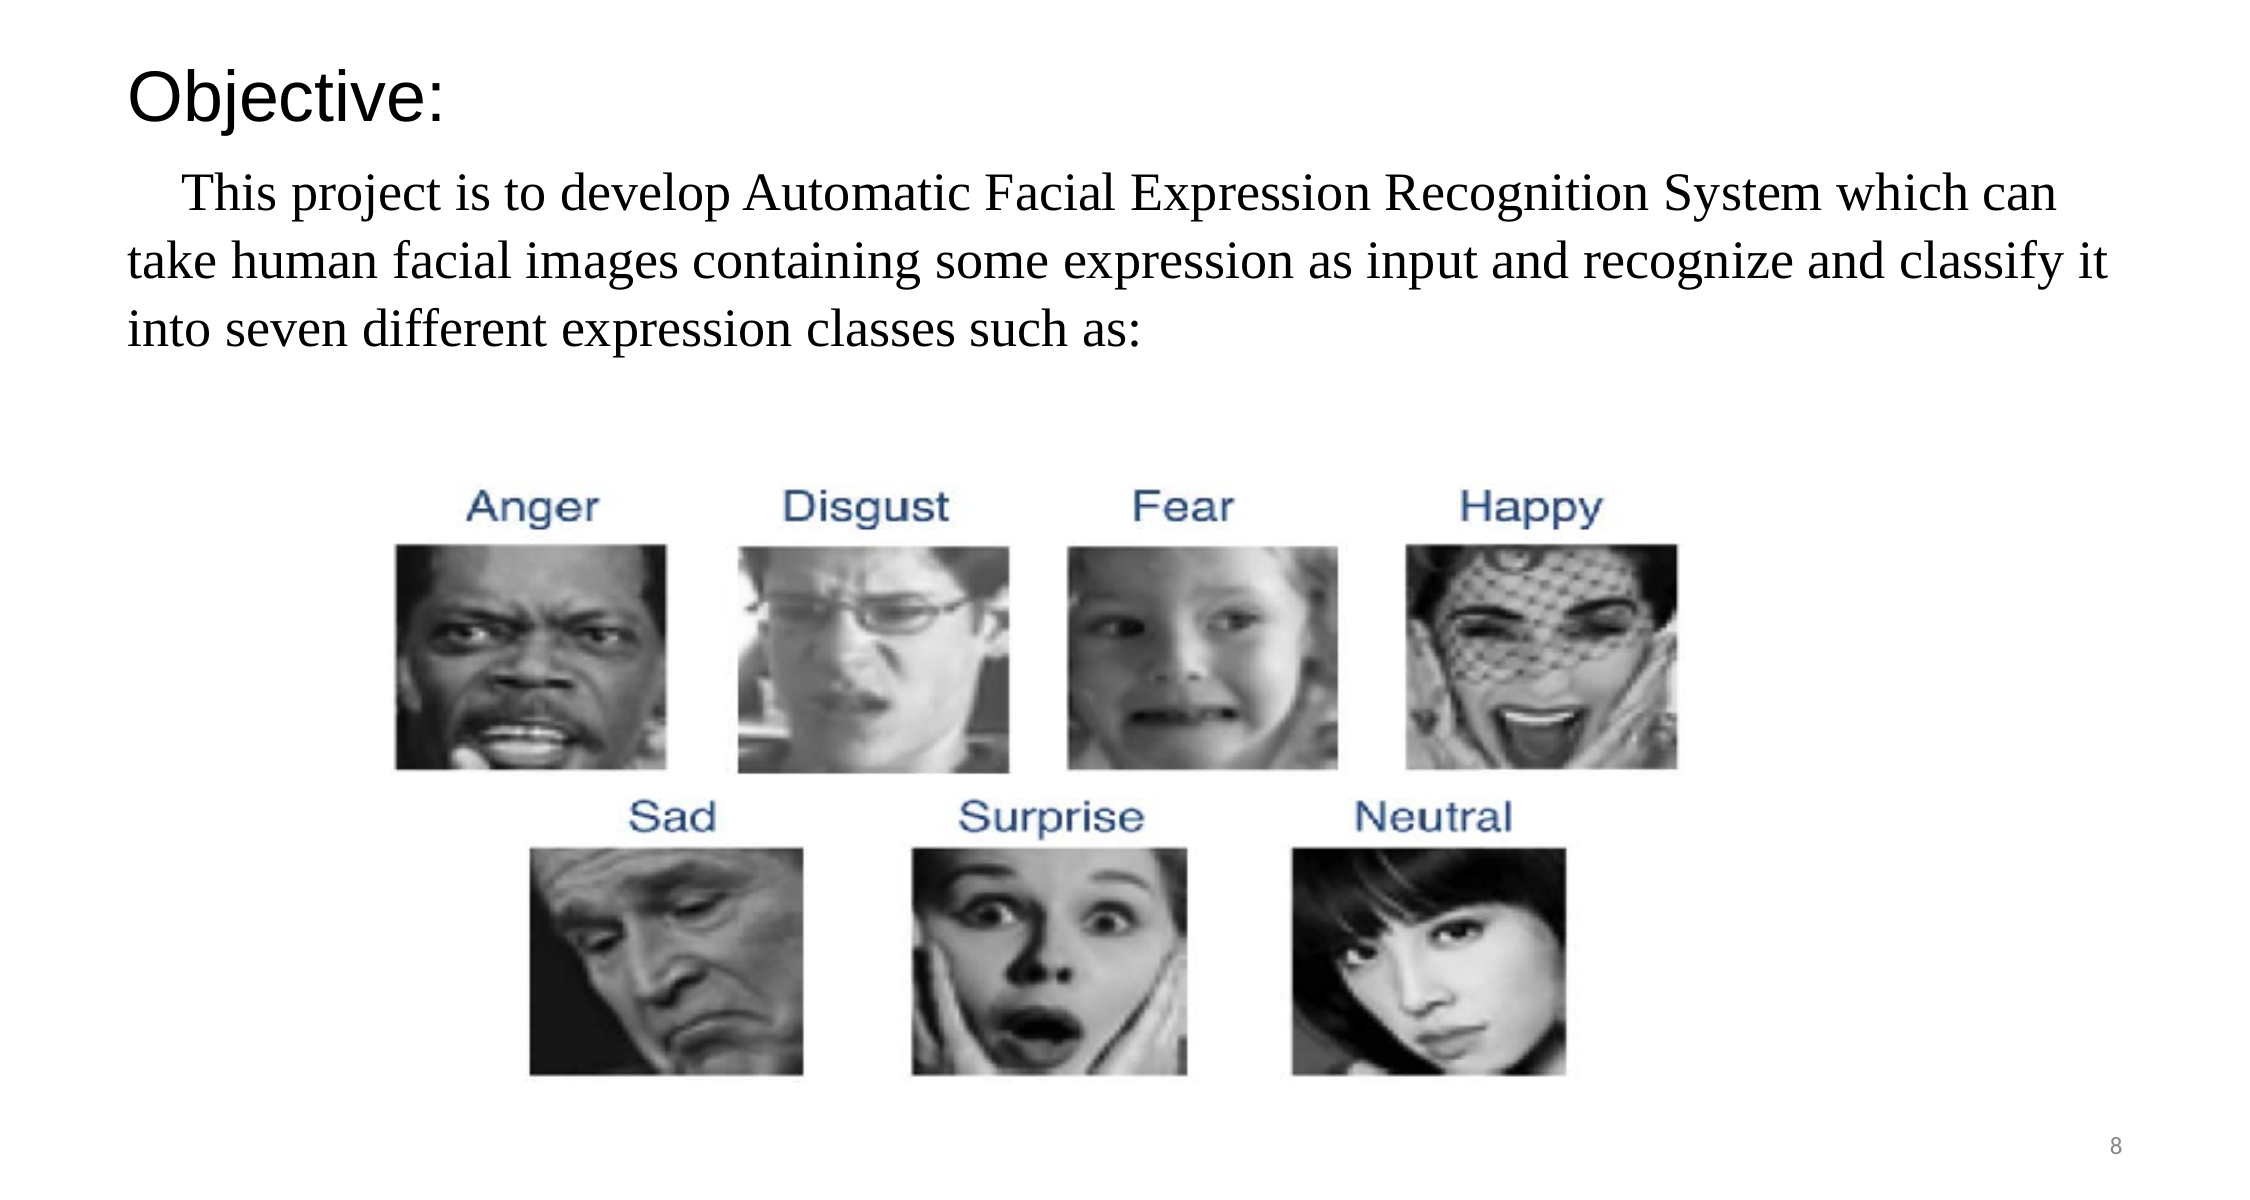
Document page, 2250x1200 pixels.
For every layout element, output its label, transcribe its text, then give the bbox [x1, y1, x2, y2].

slide_number ‹#› [1612, 1112, 2138, 1177]
list This project is to develop Automatic Facial Expression Recognition System which can take human facial images containing some expression as input and recognize and classify it into seven different expression classes such as: [112, 145, 2138, 1072]
title Objective: [112, 48, 2138, 145]
picture [390, 482, 1685, 1083]
